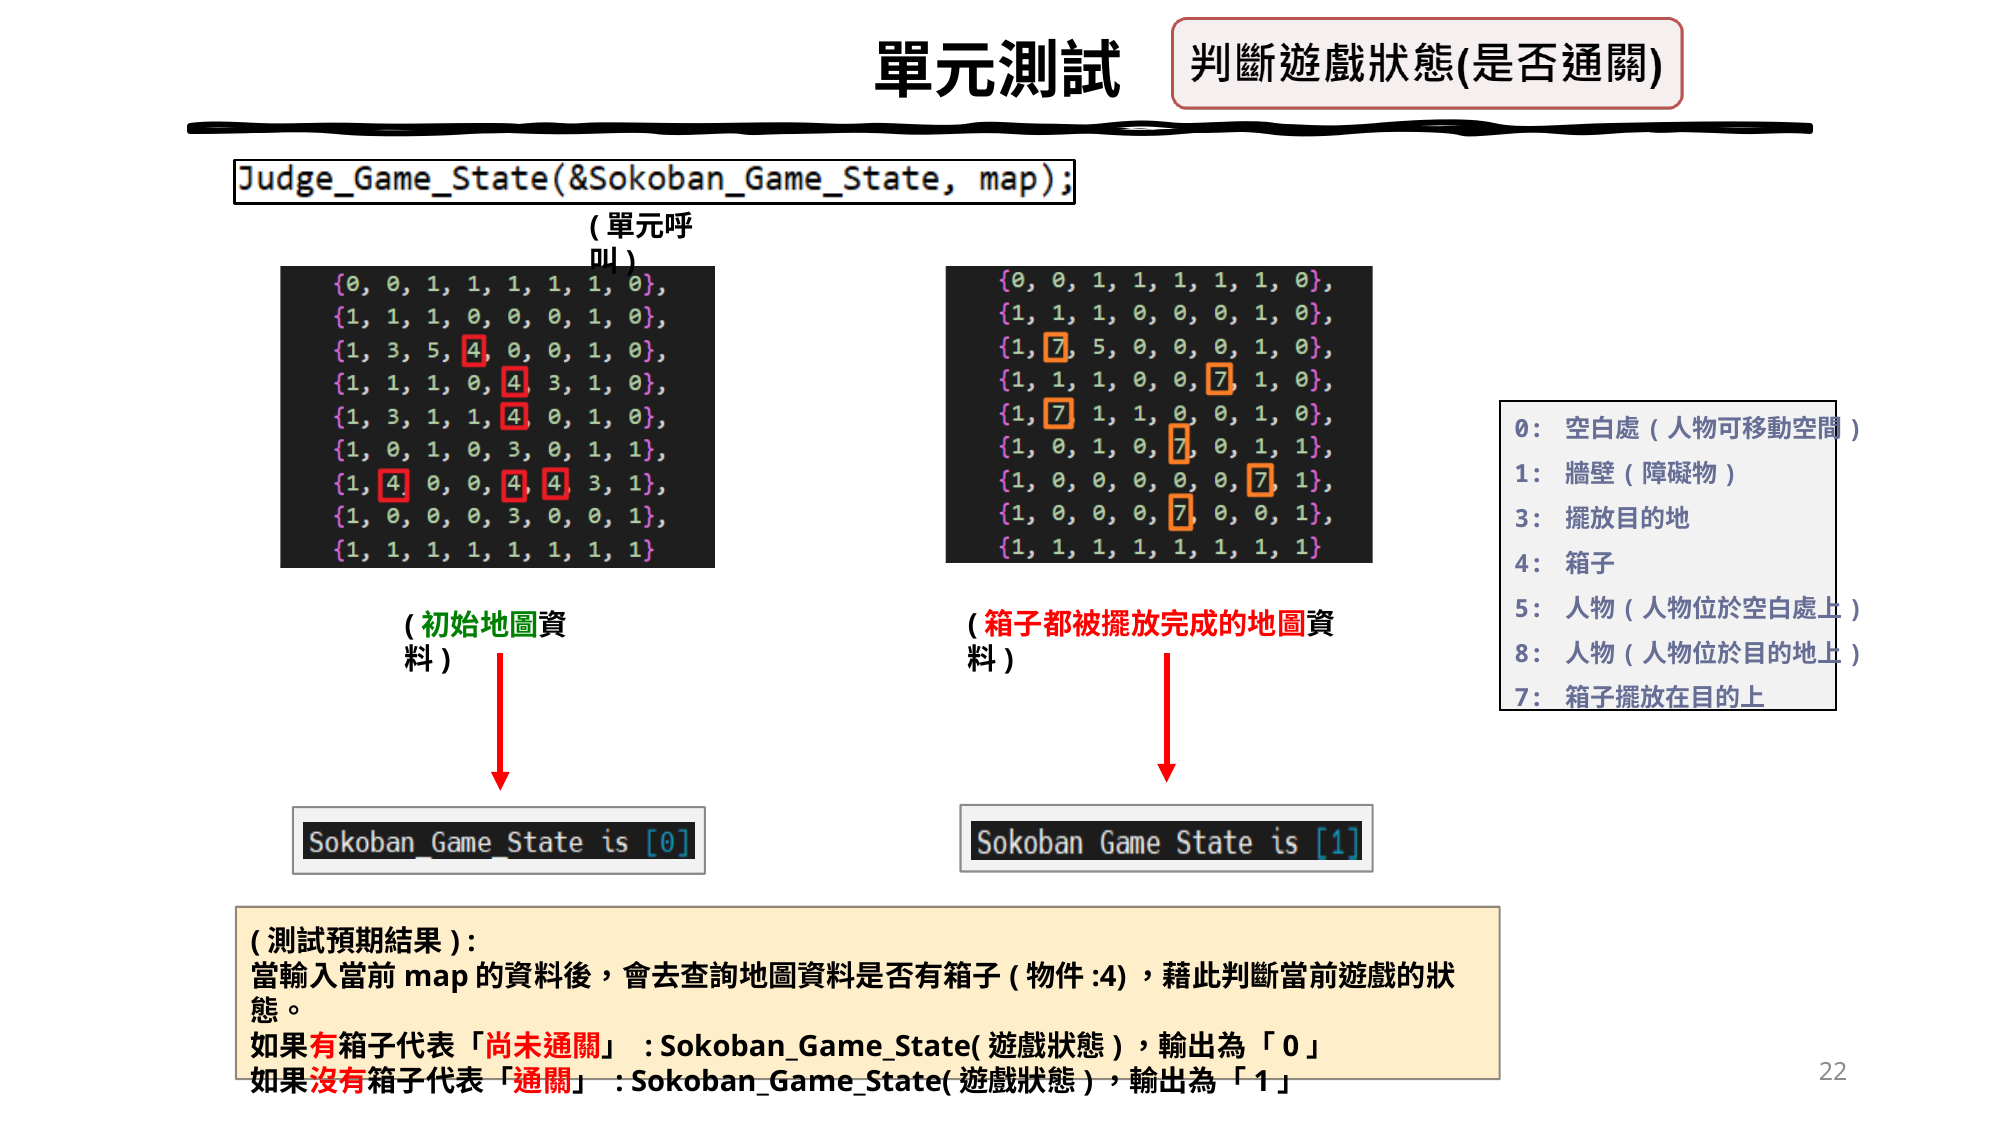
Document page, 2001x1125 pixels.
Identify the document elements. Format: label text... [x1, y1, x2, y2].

picture [235, 161, 1074, 203]
picture [179, 0, 1821, 147]
picture [945, 266, 1373, 563]
text_box (初始地圖資料) [389, 598, 606, 684]
text_box 單元測試 [857, 22, 1142, 105]
slide_number 22 [1472, 1042, 1863, 1103]
text_box [292, 806, 706, 875]
text_box (箱子都被擺放完成的地圖資料) [953, 598, 1381, 683]
picture [971, 821, 1362, 860]
text_box (單元呼叫) [574, 203, 735, 285]
picture [280, 266, 715, 568]
text_box (測試預期結果) : 當輸入當前map的資料後，會去查詢地圖資料是否有箱子(物件:4)，藉此判斷當前遊戲的狀態。 如果有箱子代表「尚未通關」 : Sokoban_Game_State(遊戲狀態)，輸出為「0」 如果沒有箱子代表「通關」 : Sokoban_Game_State(遊戲狀態)，輸出為「1」 [235, 914, 1472, 1105]
text_box [235, 906, 1501, 1080]
text_box [959, 804, 1374, 873]
picture [303, 822, 695, 859]
text_box 0: 空白處(人物可移動空間) 1: 牆壁(障礙物) 3: 擺放目的地 4: 箱子 5: 人物(人物位於空白處上) 8: 人物(人物位於目的地上) 7: 箱子擺放在目的上 [1499, 390, 1885, 720]
